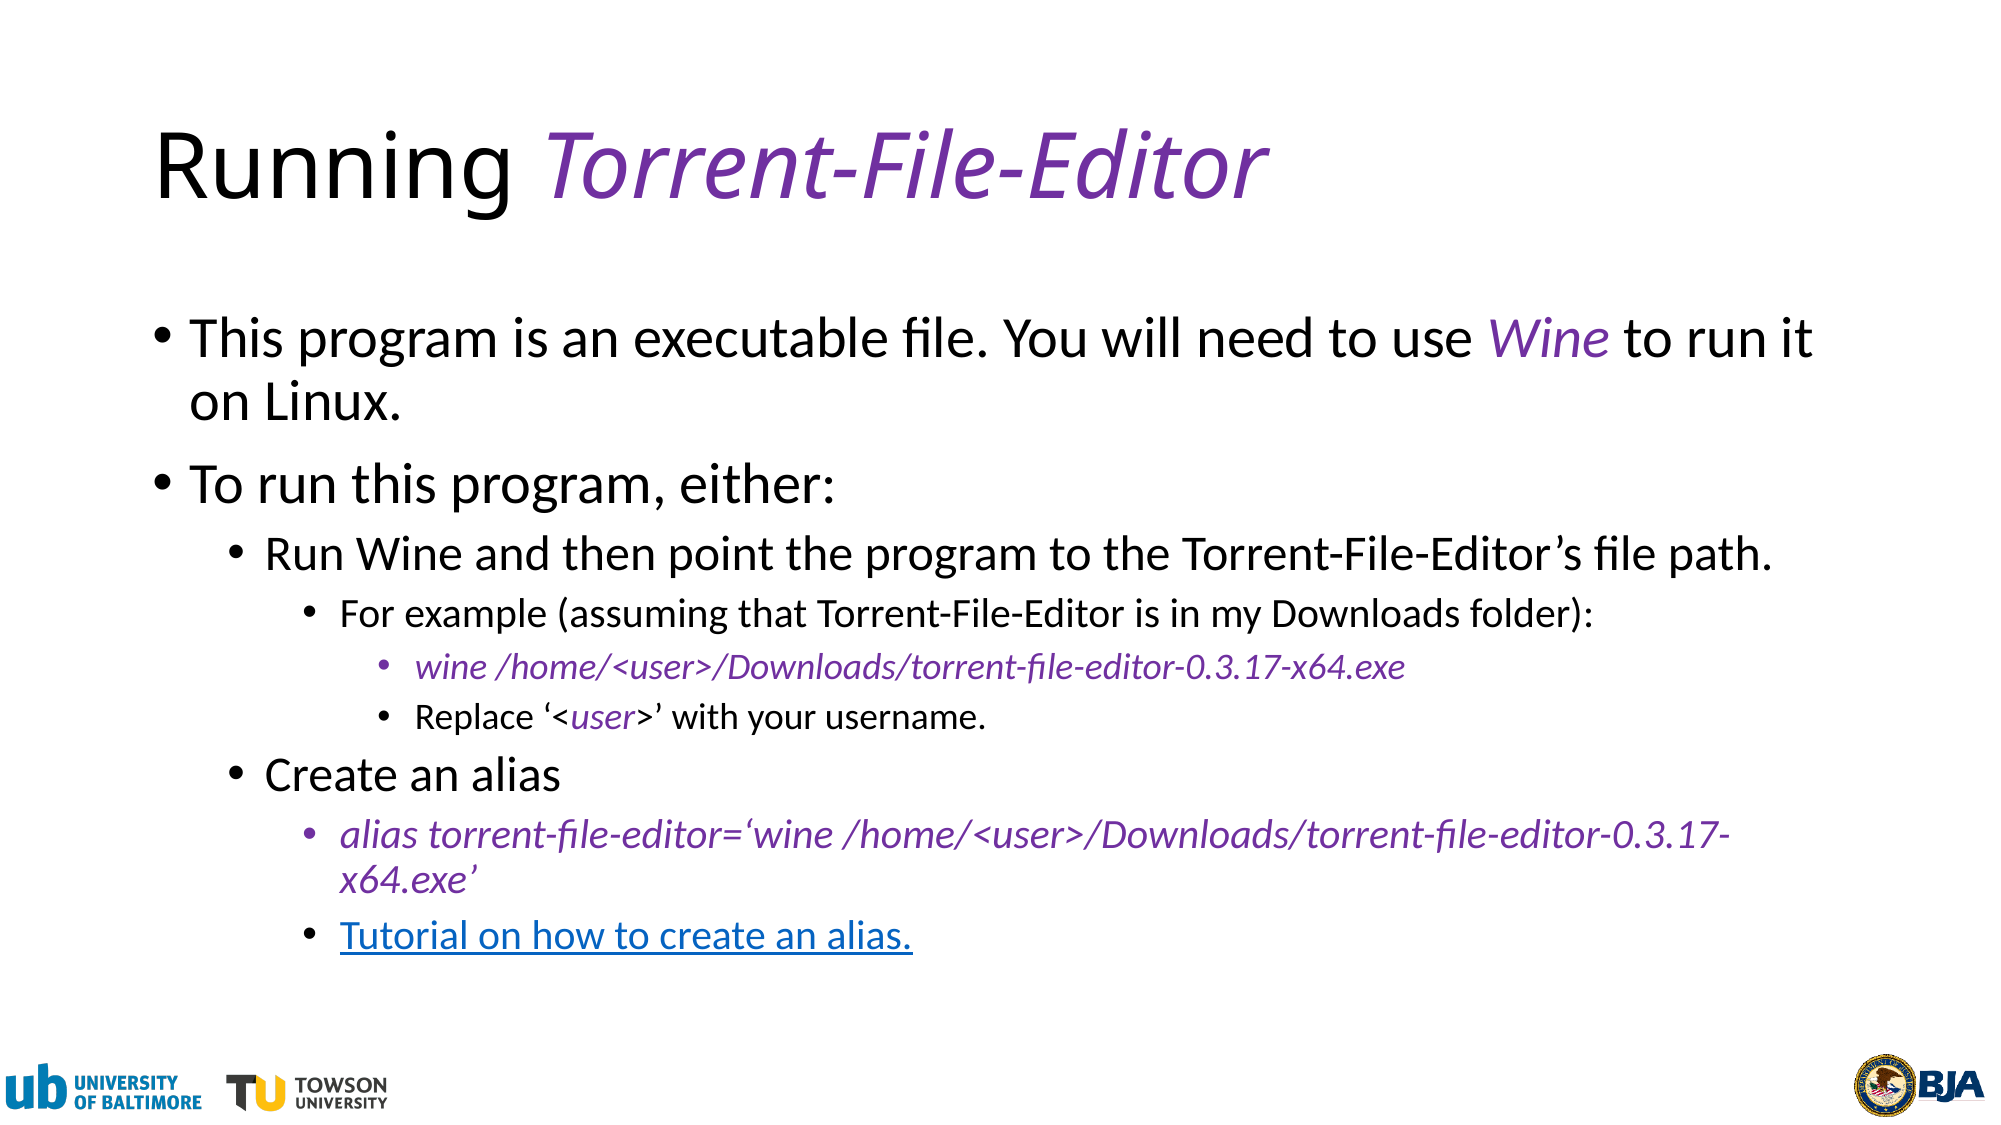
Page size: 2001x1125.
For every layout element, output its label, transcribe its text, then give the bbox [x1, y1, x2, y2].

picture [1854, 1054, 1986, 1117]
picture [0, 1031, 407, 1125]
title Running Torrent-File-Editor [137, 59, 1863, 278]
list This program is an executable file. You will need to use Wine to run it on Linux. To run this program, either: Run Wine and then point the program to the Torrent-File-Editor’s file path. For example (assuming that Torrent-File-Editor is in my Downloads folder): wine /home/<user>/Downloads/torrent-file-editor-0.3.17-x64.exe Replace ‘<user>’ with your username. Create an alias alias torrent-file-editor=‘wine /home/<user>/Downloads/torrent-file-editor-0.3.17-x64.exe’ Tutorial on how to create an alias. [137, 299, 1863, 1014]
